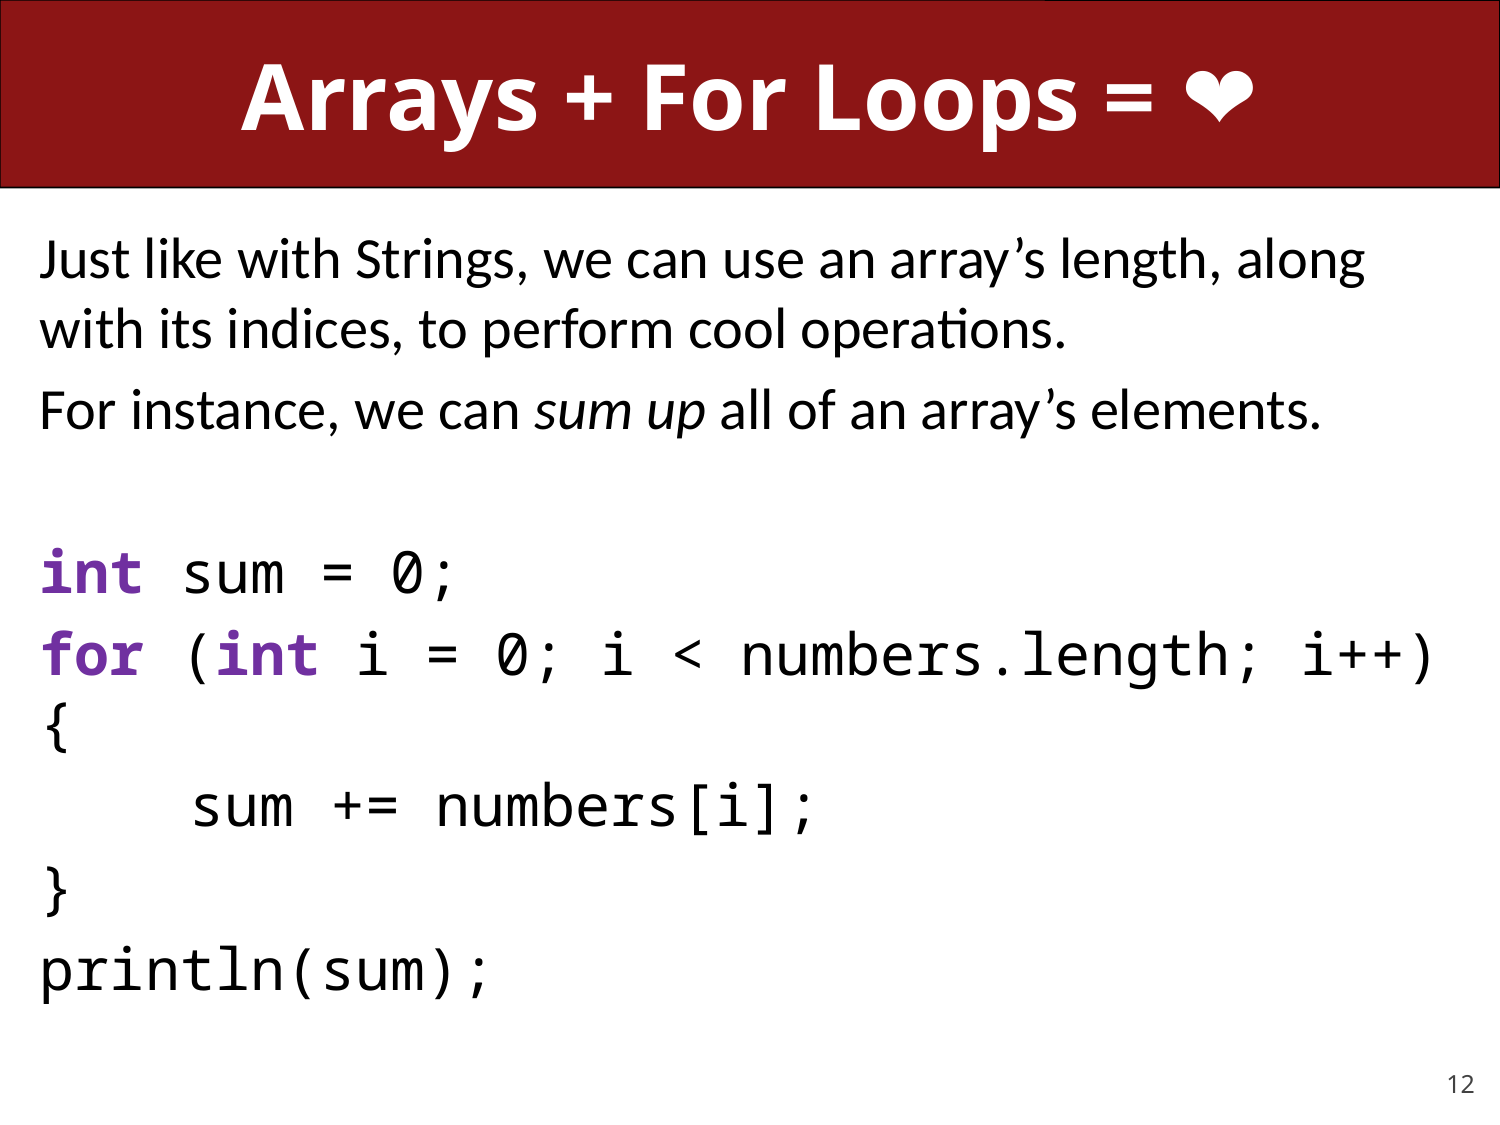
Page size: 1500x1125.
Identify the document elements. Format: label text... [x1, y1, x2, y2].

list Just like with Strings, we can use an array’s length, along with its indices, to perform cool operations. For instance, we can sum up all of an array’s elements. int sum = 0; for (int i = 0; i < numbers.length; i++) { sum += numbers[i]; } println(sum); [24, 212, 1475, 1063]
title Arrays + For Loops = ❤️ [75, 0, 1425, 188]
